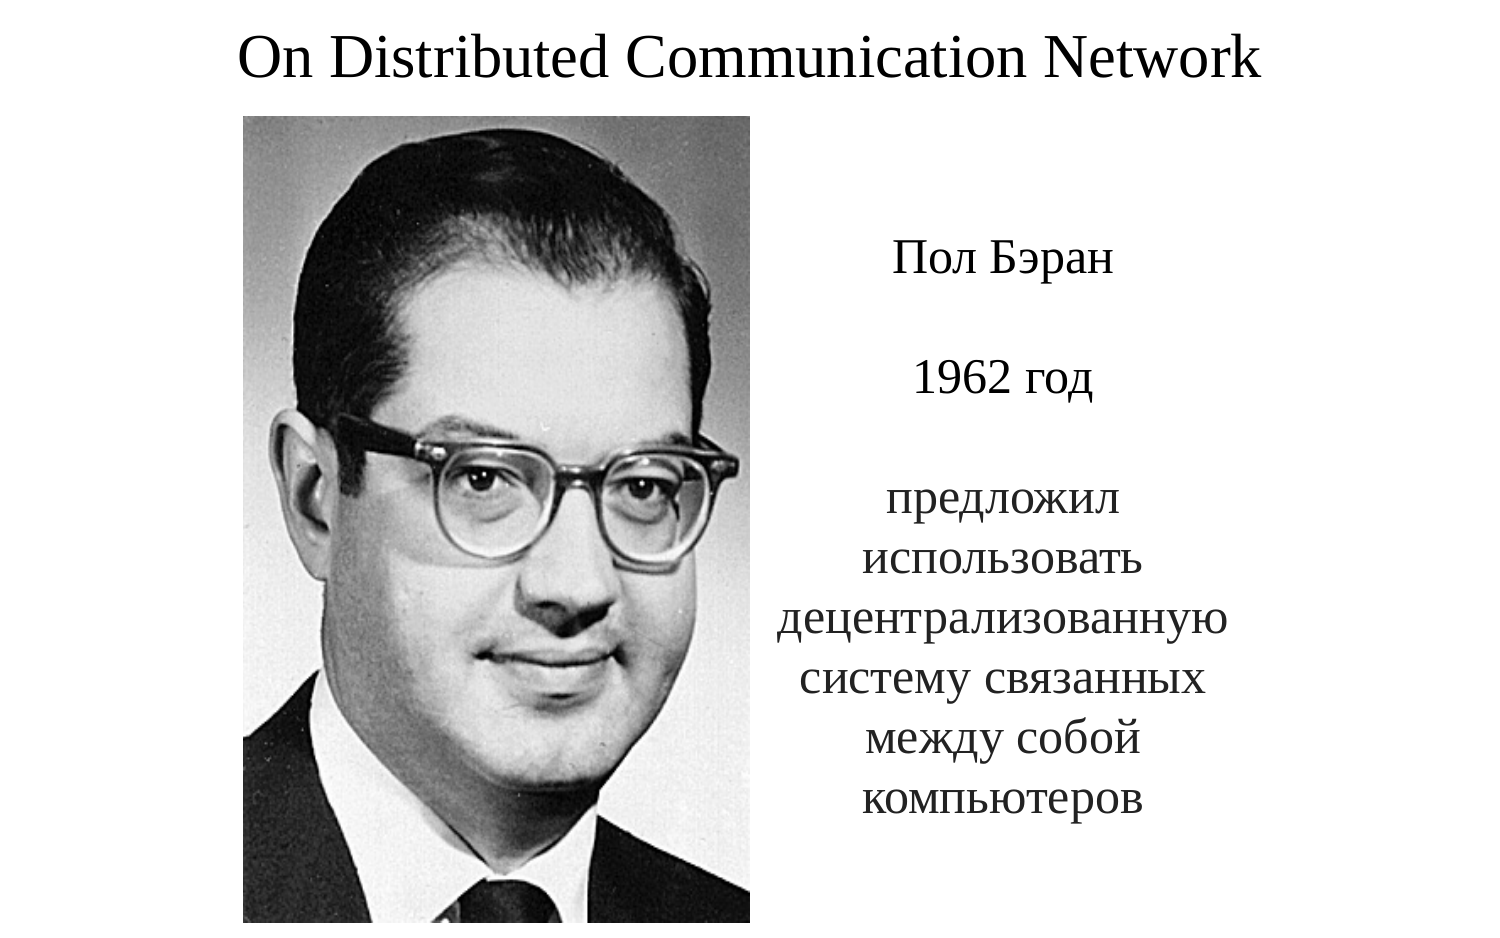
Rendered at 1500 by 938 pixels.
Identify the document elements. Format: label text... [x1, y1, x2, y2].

picture [243, 115, 751, 923]
title On Distributed Communication Network [0, 0, 1500, 105]
text_box Пол Бэран 1962 год предложил использовать децентрализованную систему связанных между собой компьютеров [751, 116, 1257, 923]
